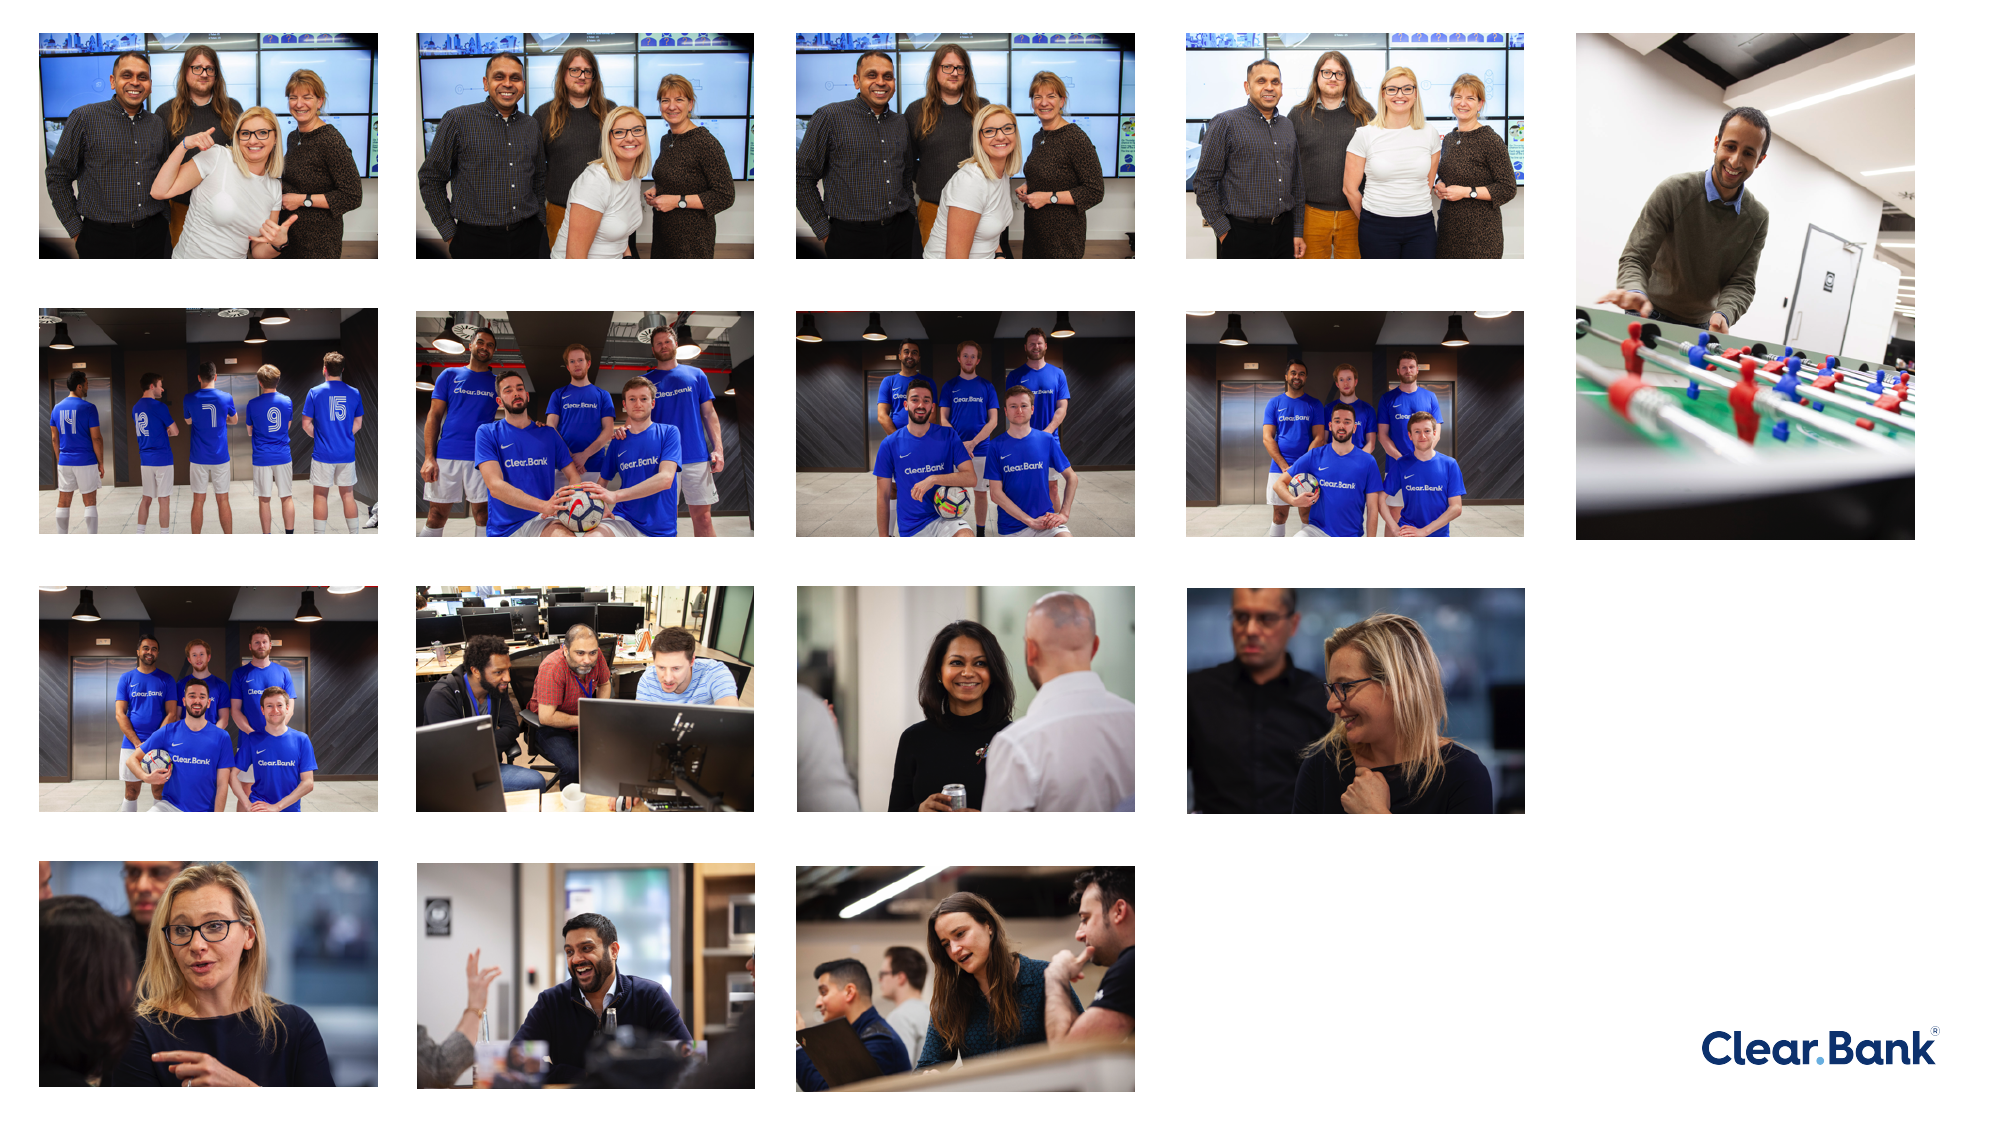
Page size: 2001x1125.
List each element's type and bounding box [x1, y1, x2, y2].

picture [417, 863, 755, 1089]
picture [796, 33, 1135, 259]
picture [1186, 33, 1524, 259]
picture [797, 586, 1136, 812]
picture [416, 311, 754, 537]
picture [39, 308, 378, 534]
picture [1702, 1026, 1940, 1065]
picture [39, 861, 378, 1087]
picture [1186, 311, 1524, 537]
picture [416, 586, 754, 812]
picture [39, 33, 378, 259]
picture [796, 866, 1135, 1092]
picture [1187, 588, 1525, 814]
picture [796, 311, 1135, 537]
picture [39, 586, 378, 812]
picture [416, 33, 754, 259]
picture [1576, 33, 1915, 541]
